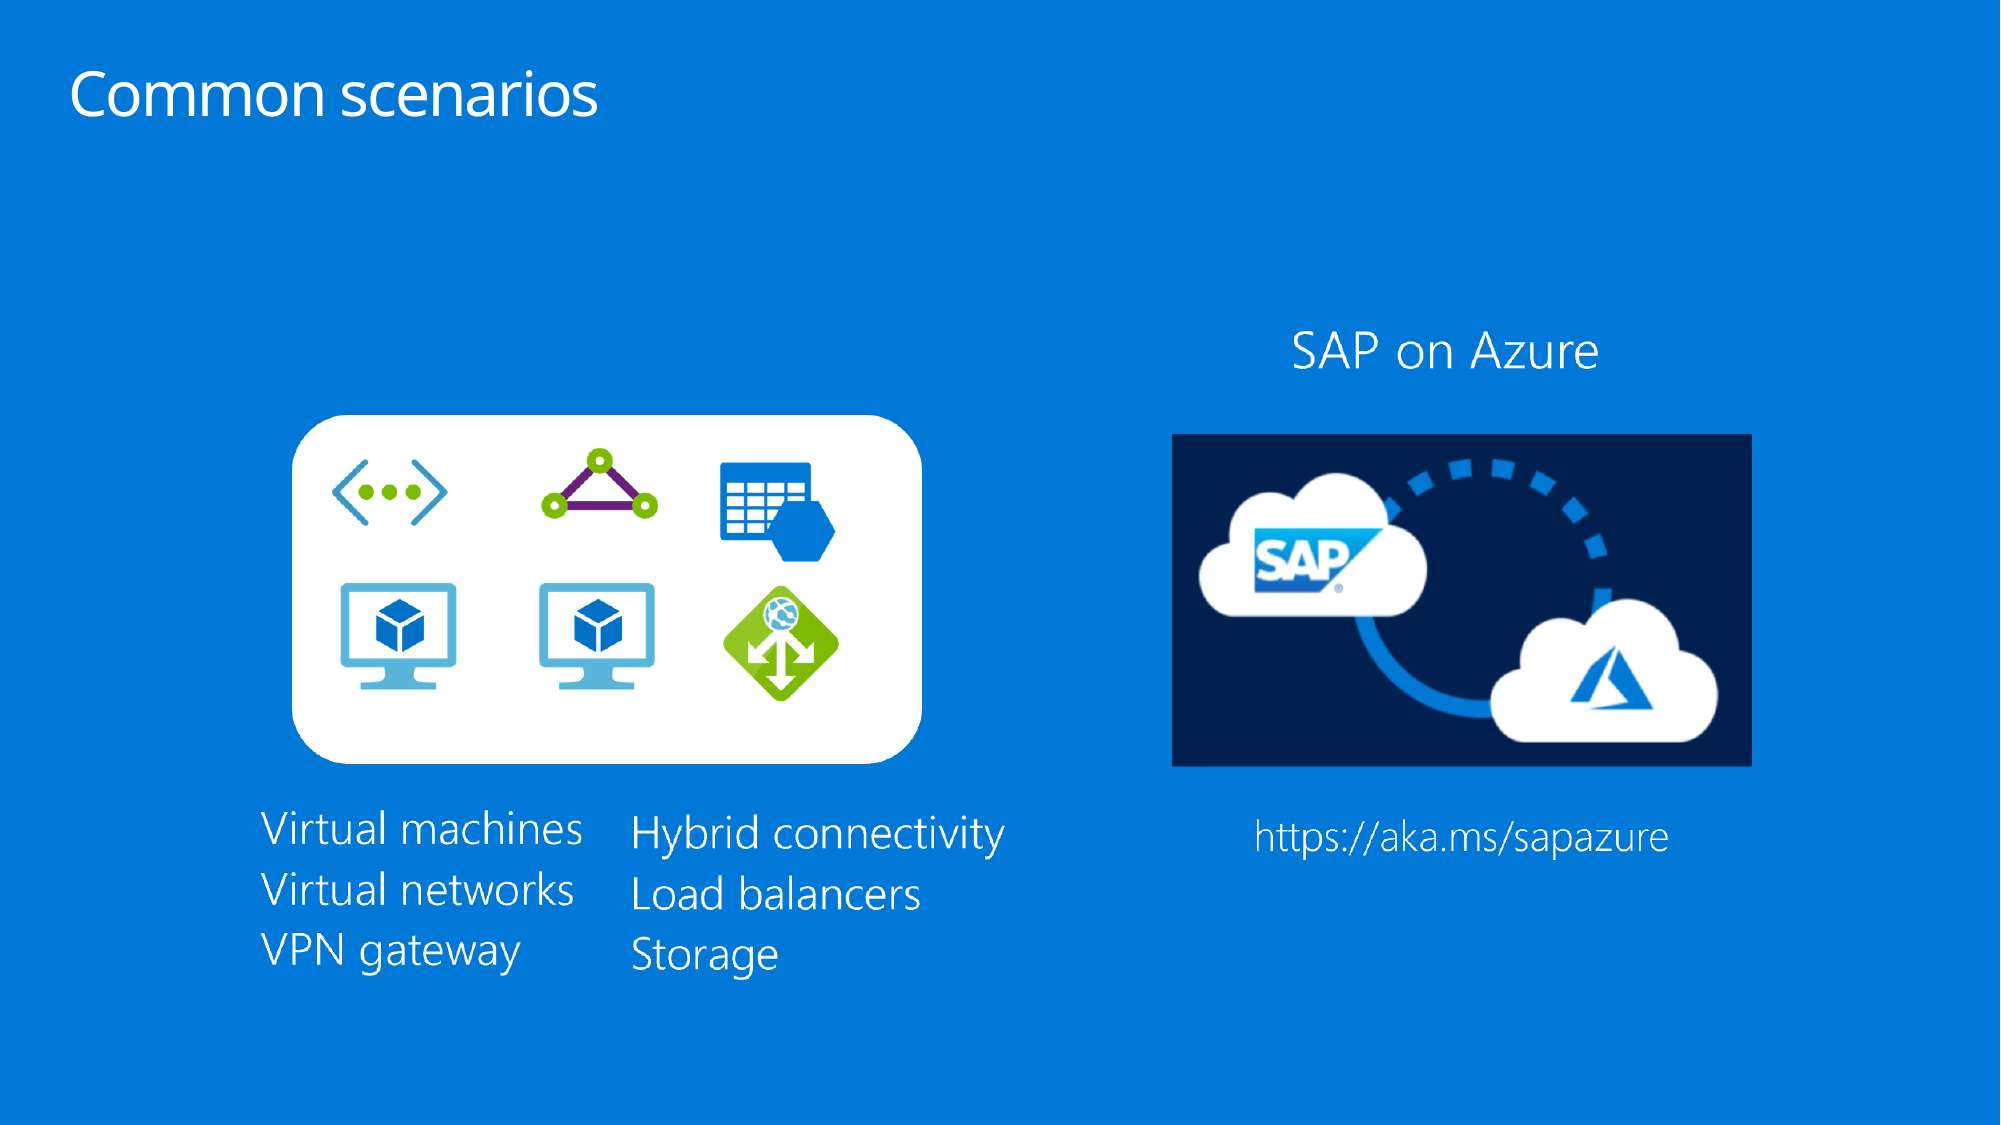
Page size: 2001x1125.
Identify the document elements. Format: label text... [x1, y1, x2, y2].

picture [236, 287, 1764, 980]
title Common scenarios [44, 47, 1957, 196]
